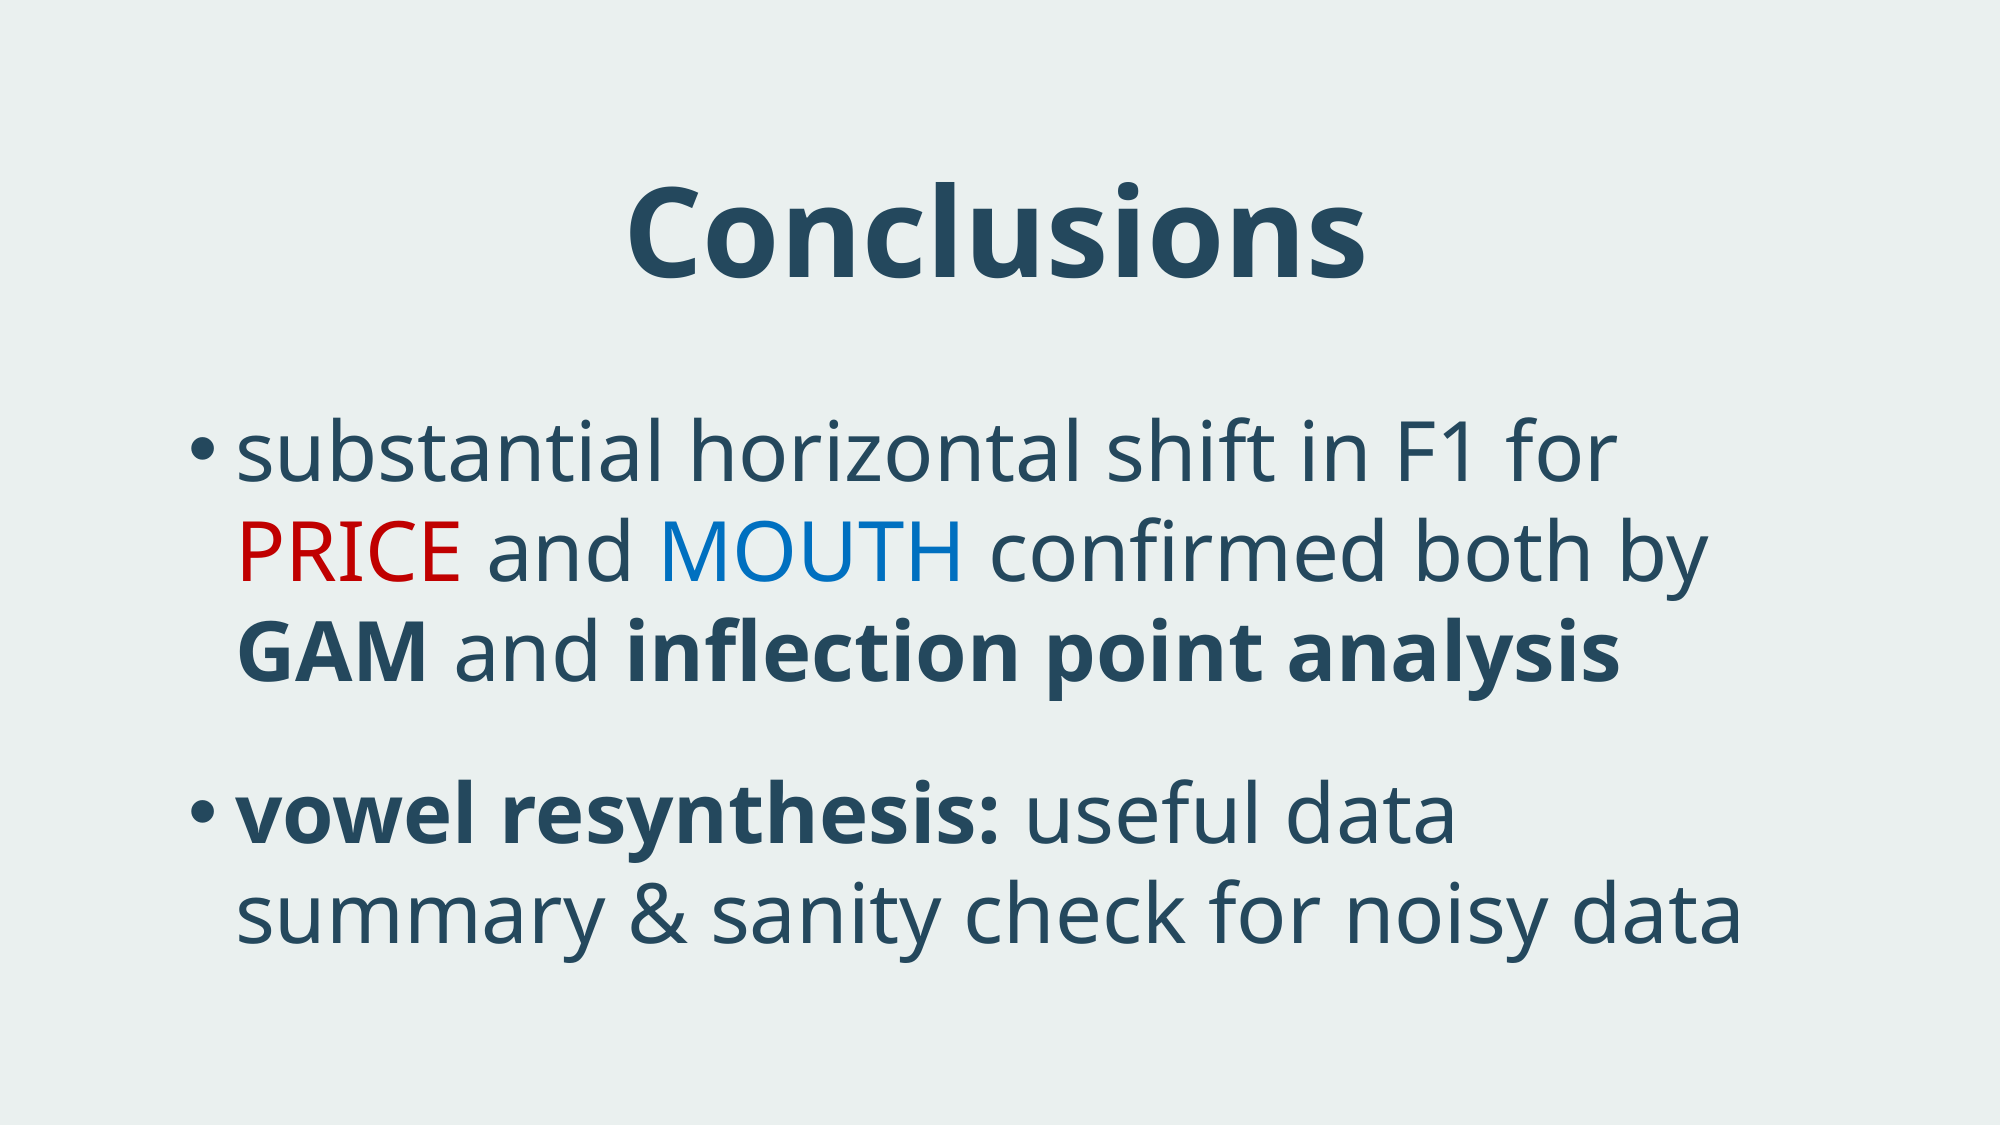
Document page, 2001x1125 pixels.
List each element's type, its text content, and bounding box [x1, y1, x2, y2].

text_box substantial horizontal shift in F1 for price and mouth confirmed both by GAM and inflection point analysis vowel resynthesis: useful data summary & sanity check for noisy data [173, 390, 1820, 968]
text_box Conclusions [173, 201, 1820, 312]
